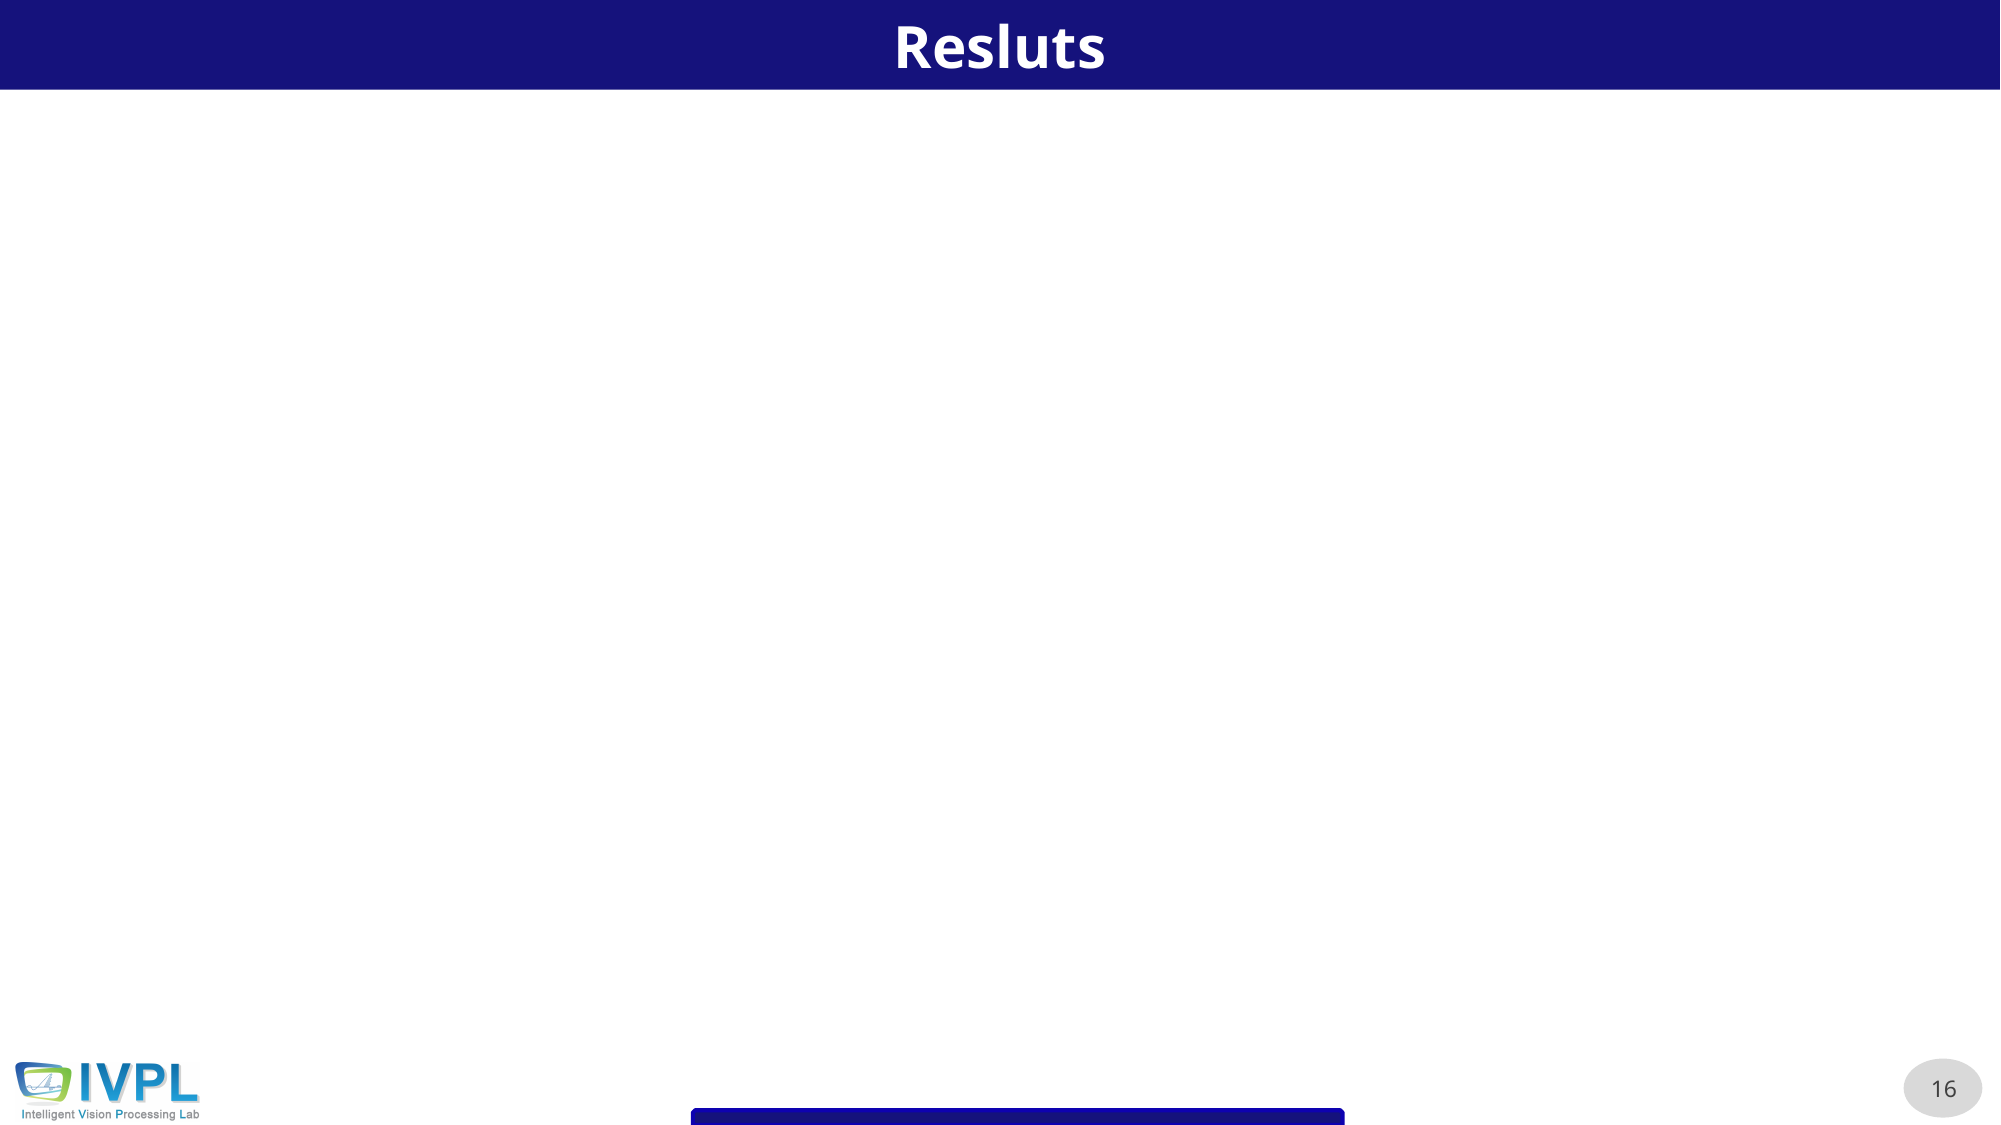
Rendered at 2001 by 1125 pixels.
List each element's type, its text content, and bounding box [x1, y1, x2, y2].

list Resluts [66, 0, 1934, 90]
picture [15, 1062, 200, 1122]
